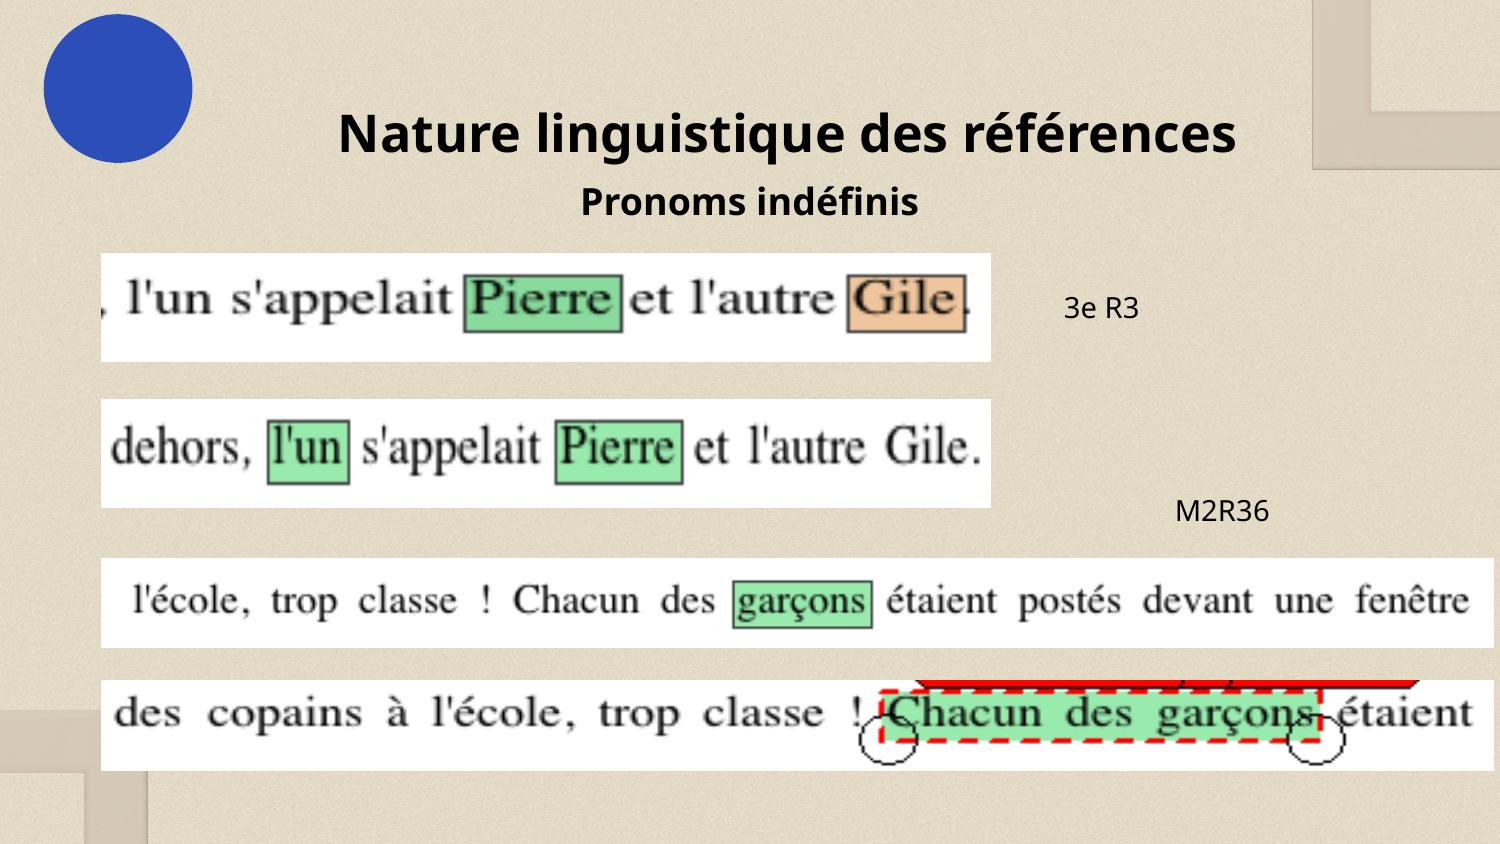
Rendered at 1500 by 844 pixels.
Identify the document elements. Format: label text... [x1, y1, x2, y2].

text_box M2R36 [1159, 477, 1424, 543]
text_box 3e R3 [1048, 274, 1414, 340]
text_box [43, 14, 193, 163]
title Nature linguistique des références [163, 54, 1382, 149]
picture [0, 0, 1500, 844]
text_box Pronoms indéfinis [451, 162, 1049, 238]
